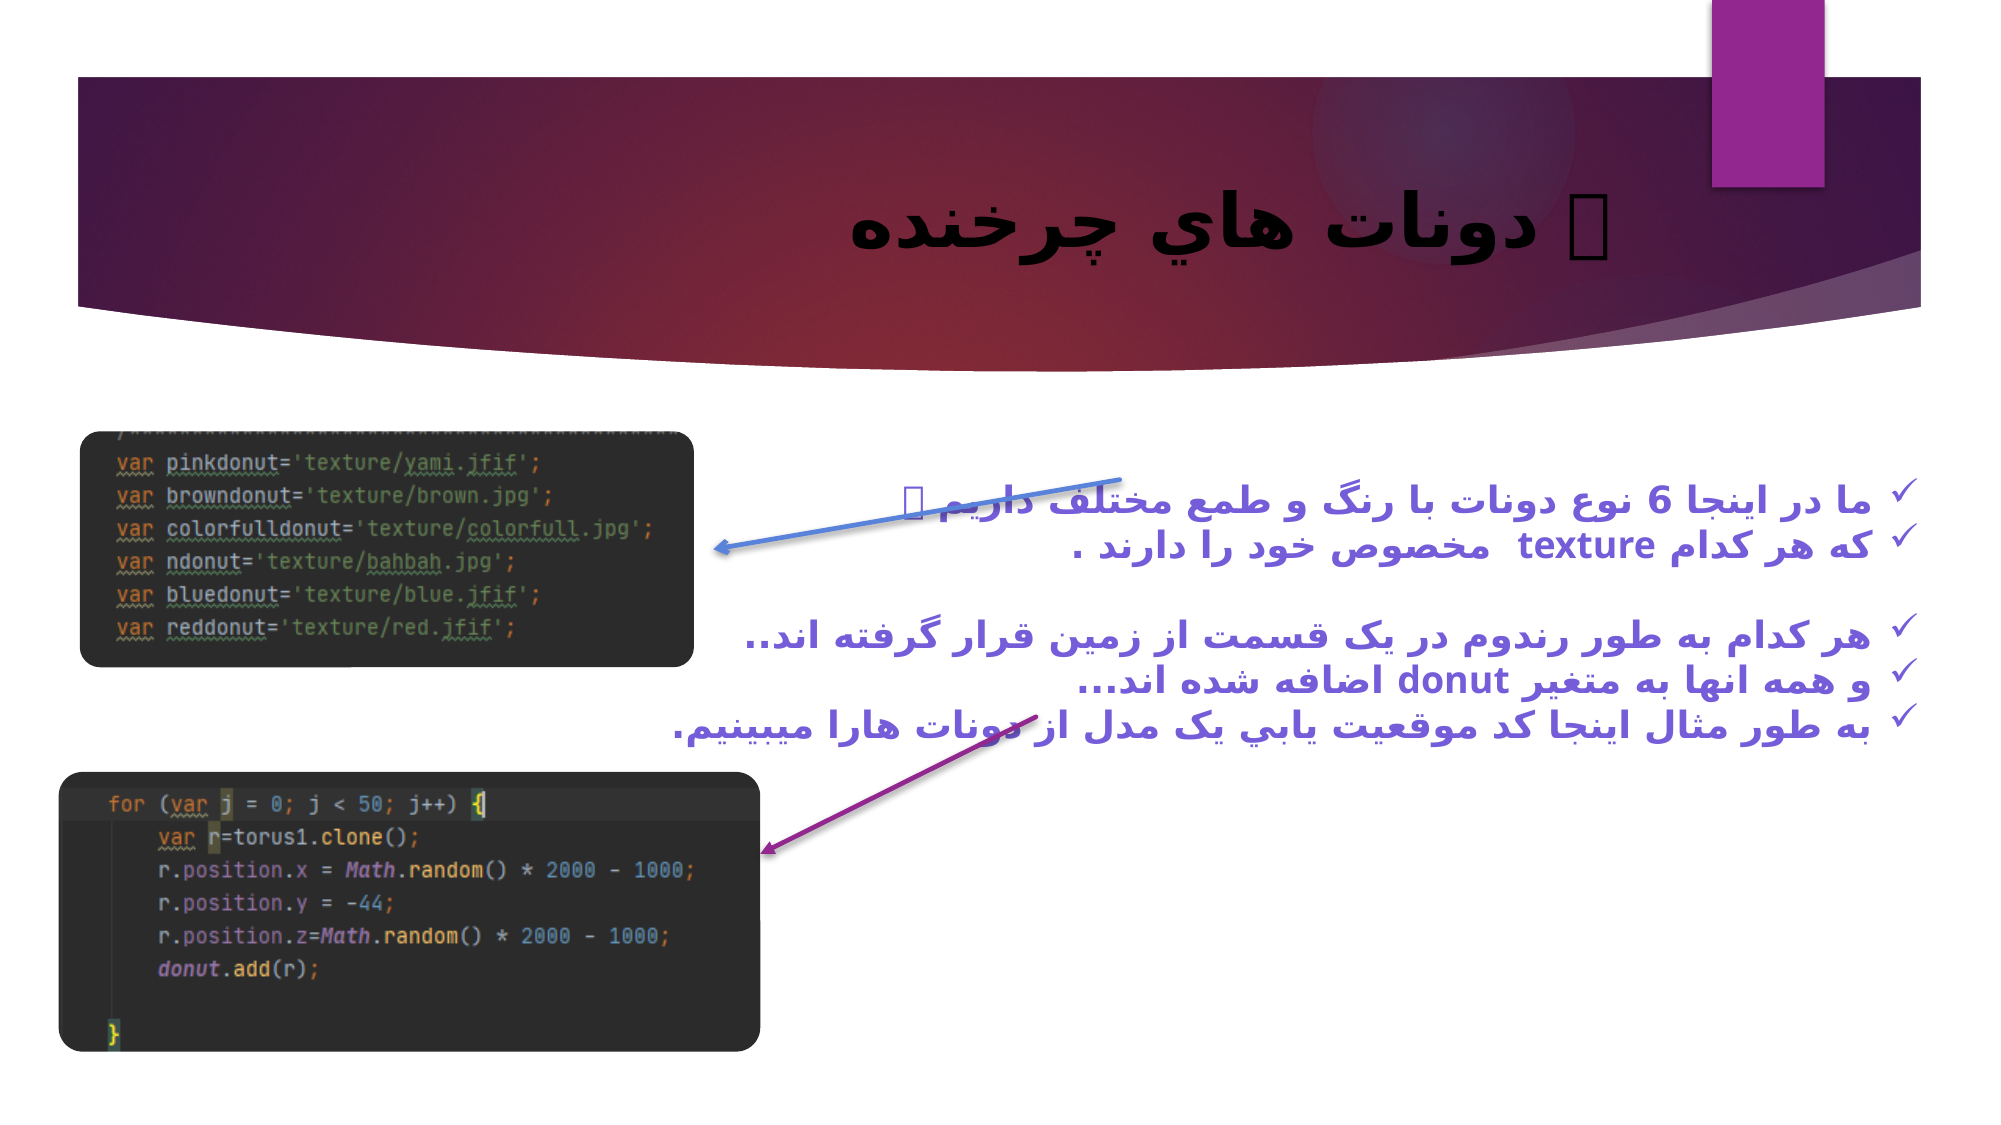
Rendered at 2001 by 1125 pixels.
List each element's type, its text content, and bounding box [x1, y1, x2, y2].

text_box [760, 716, 1037, 855]
text_box ما در اينجا 6 نوع دونات با رنگ و طمع مختلف داريم  که هر کدام texture مخصوص خود را دارند . هر کدام به طور رندوم در يک قسمت از زمين قرار گرفته اند.. و همه انها به متغير donut اضافه شده اند... به طور مثال اينجا کد موقعيت يابي يک مدل از دونات هارا ميبينيم. [501, 468, 1935, 799]
picture [58, 771, 761, 1052]
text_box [713, 479, 1120, 550]
picture [79, 431, 695, 668]
title دونات هاي چرخنده  [189, 159, 1627, 276]
